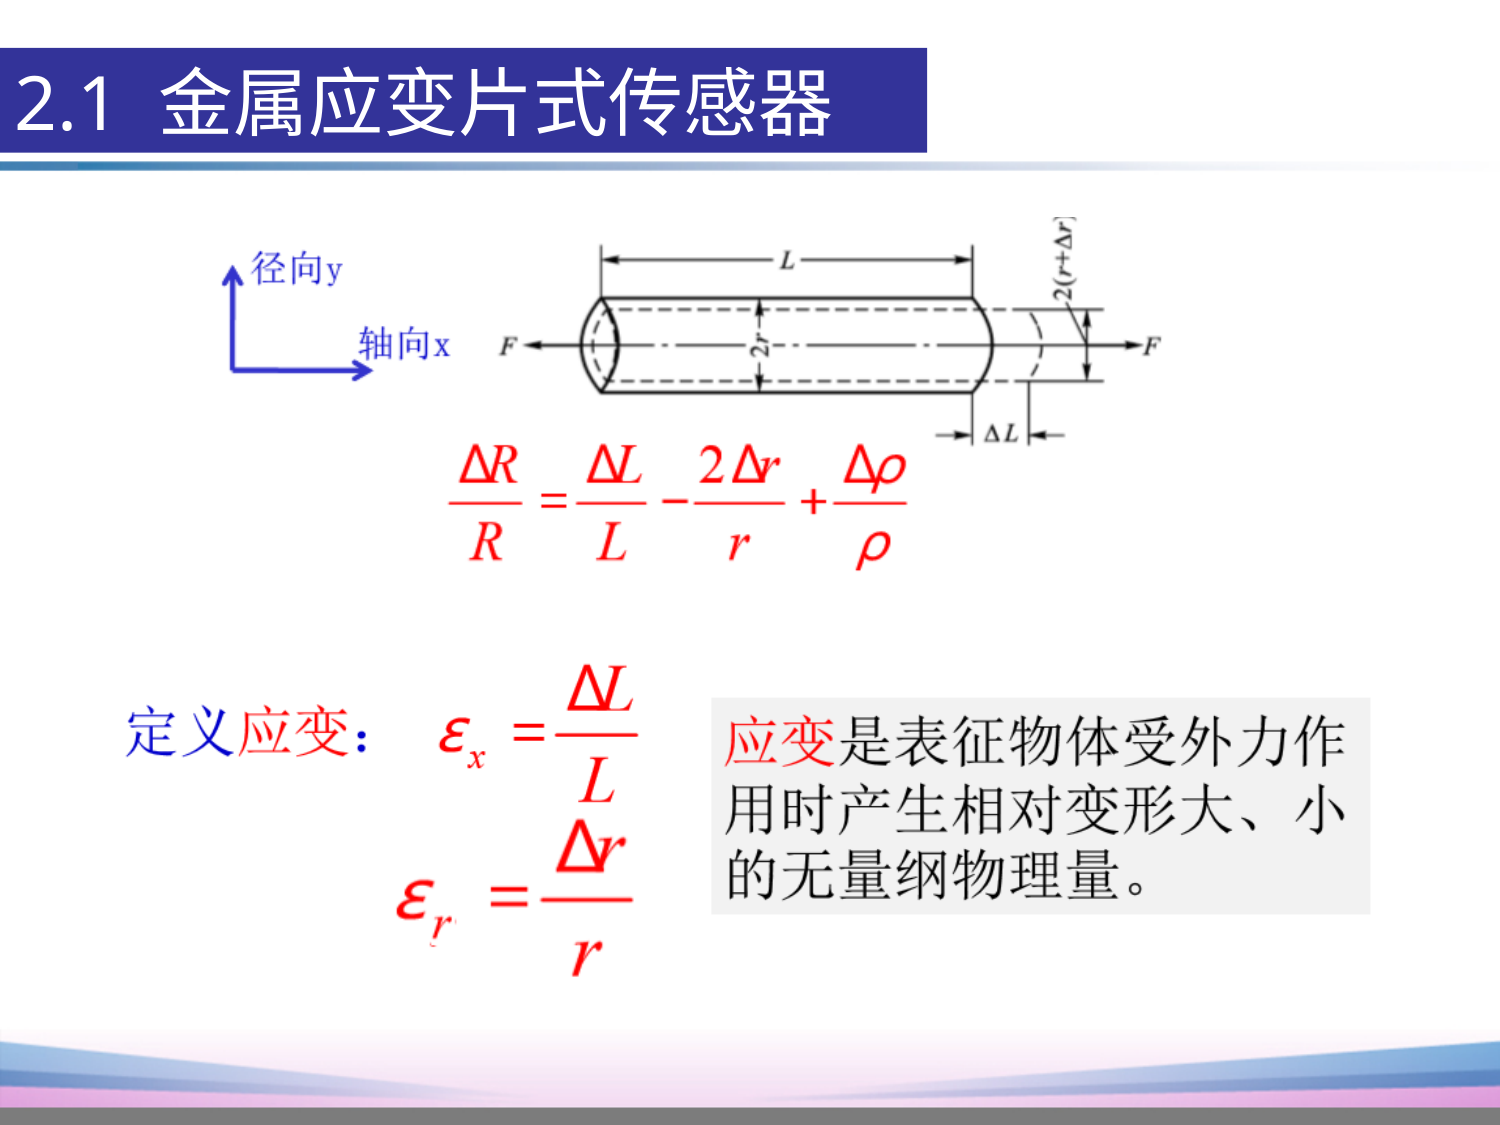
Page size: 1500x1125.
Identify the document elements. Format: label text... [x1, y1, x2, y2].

picture [0, 0, 1500, 1125]
text_box 2.1 金属应变片式传感器 [0, 47, 928, 153]
